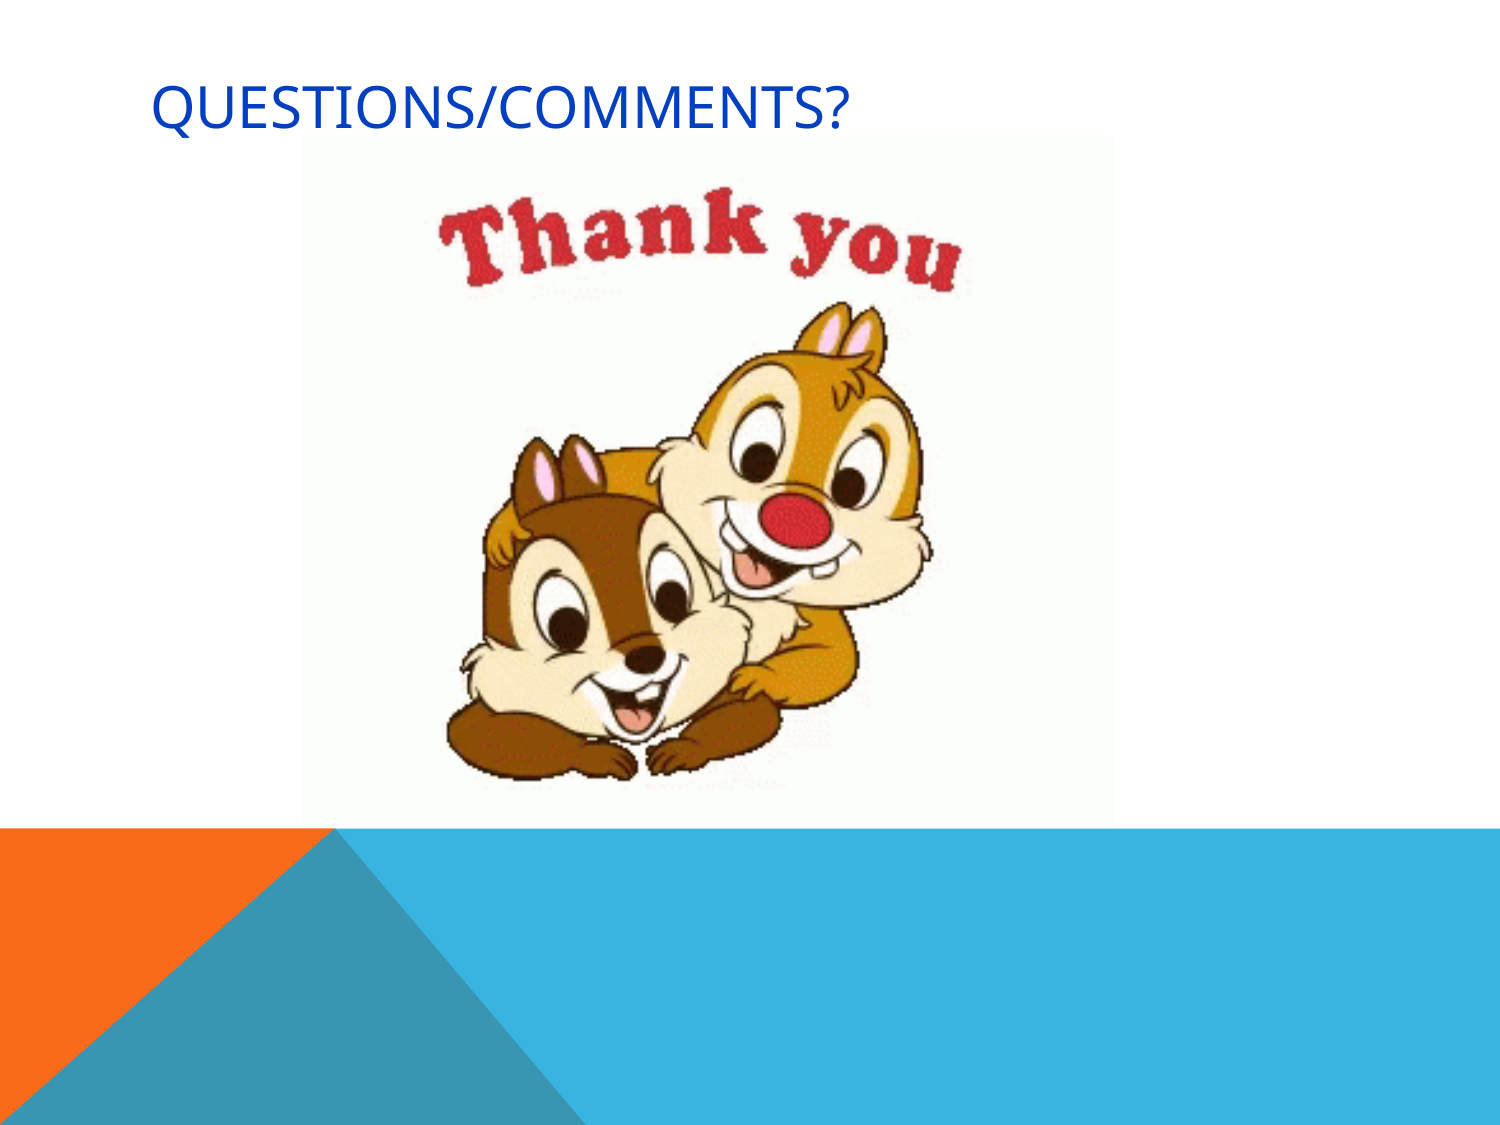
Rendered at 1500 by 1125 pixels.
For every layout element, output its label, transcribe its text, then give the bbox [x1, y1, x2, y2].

title Questions/Comments? [135, 60, 1369, 150]
picture [299, 137, 1115, 826]
